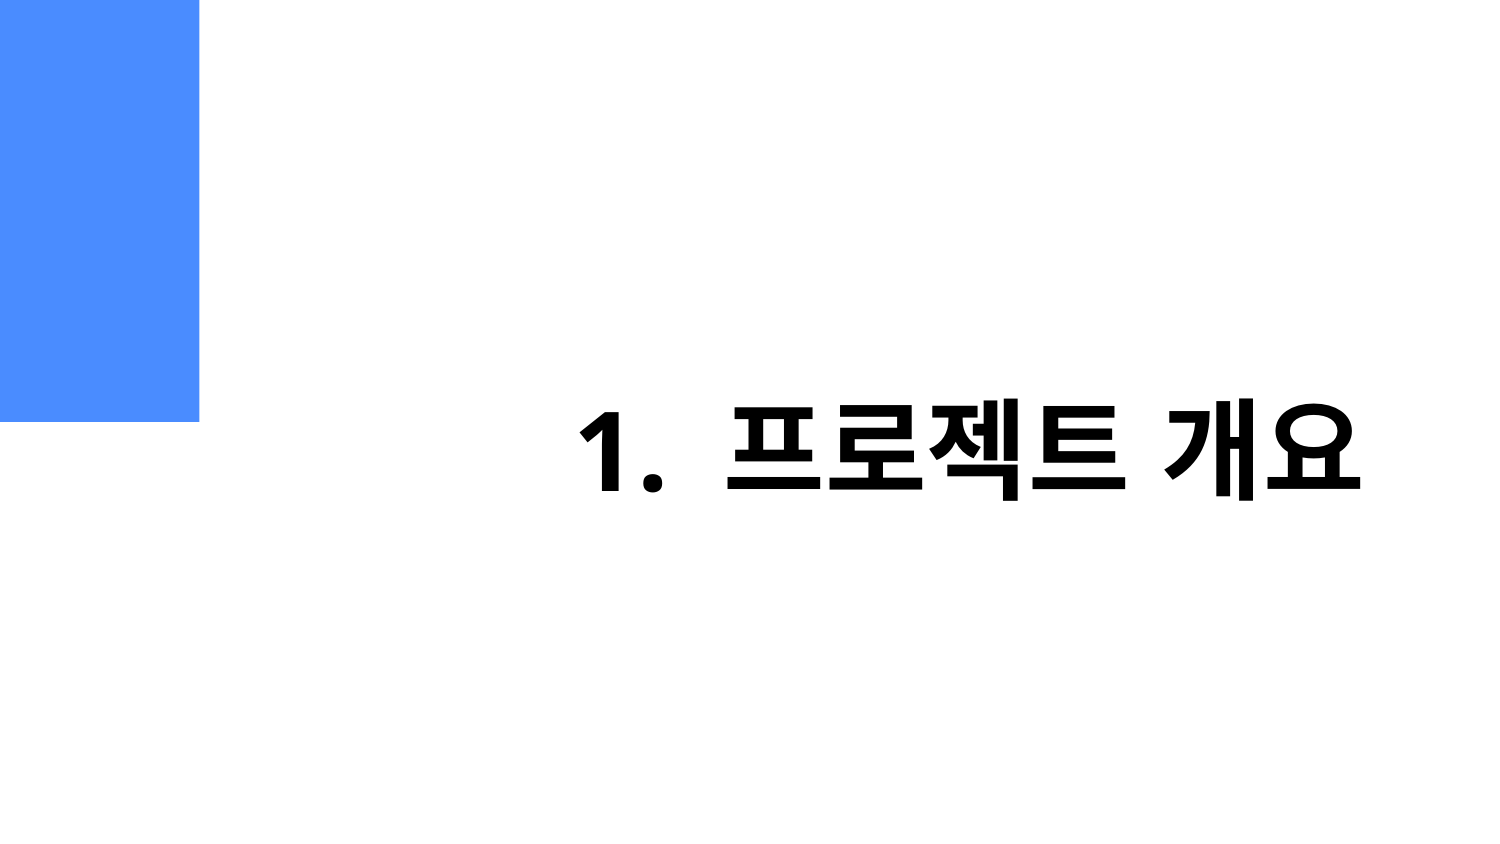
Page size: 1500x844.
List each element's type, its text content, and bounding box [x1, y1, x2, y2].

title 1. 프로젝트 개요 [269, 192, 1381, 529]
